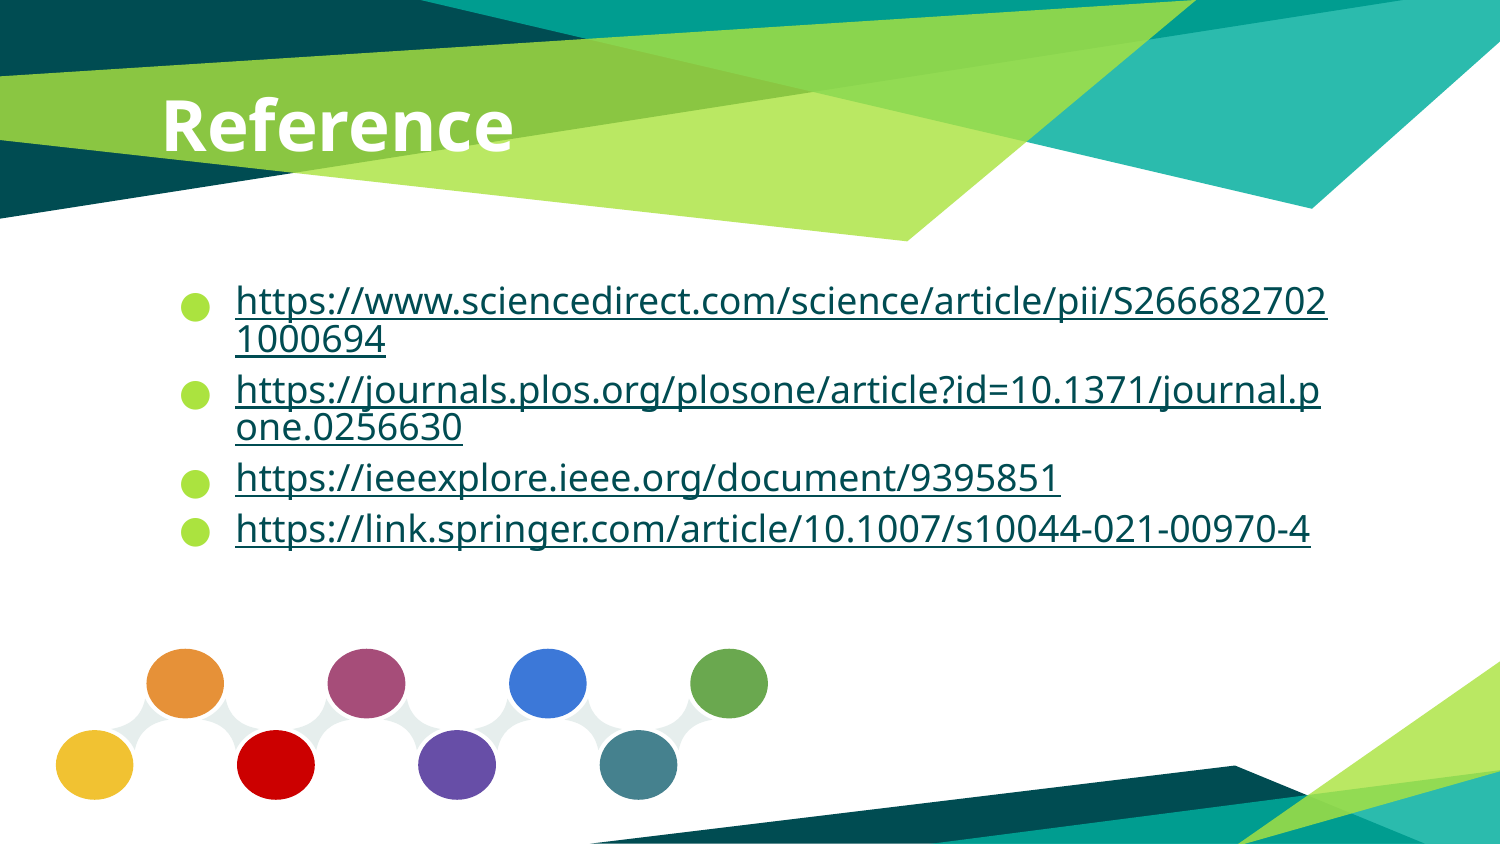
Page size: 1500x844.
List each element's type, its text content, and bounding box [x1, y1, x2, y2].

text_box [55, 648, 769, 800]
title Reference [145, 65, 1355, 206]
list https://www.sciencedirect.com/science/article/pii/S2666827021000694 https://journals.plos.org/plosone/article?id=10.1371/journal.pone.0256630 https://ieeexplore.ieee.org/document/9395851 https://link.springer.com/article/10.1007/s10044-021-00970-4 [145, 262, 1355, 631]
